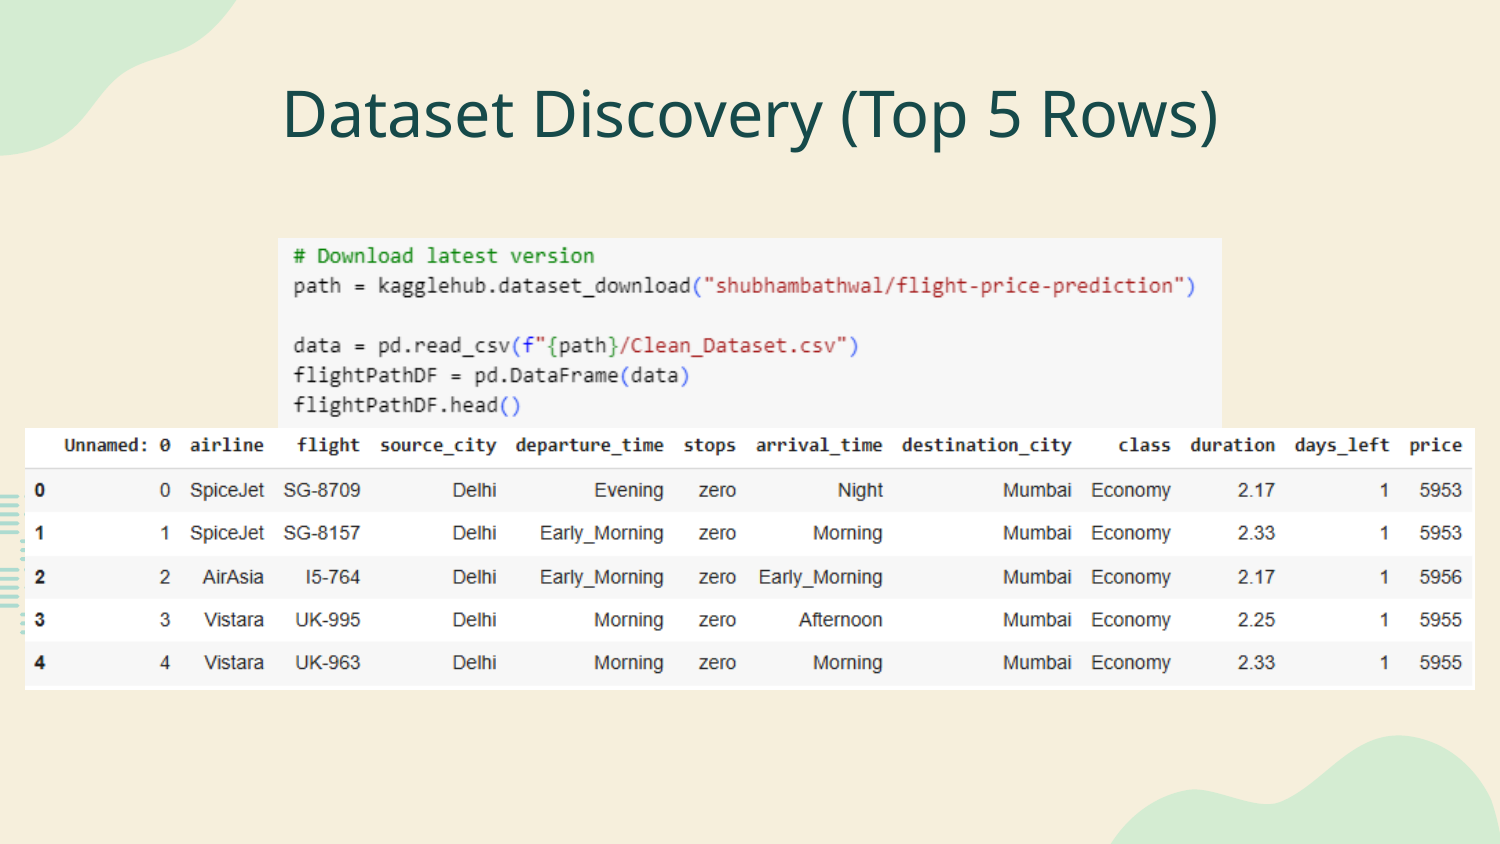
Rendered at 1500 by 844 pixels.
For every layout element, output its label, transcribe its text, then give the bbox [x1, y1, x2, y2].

title Dataset Discovery (Top 5 Rows) [118, 72, 1382, 167]
picture [25, 238, 1475, 690]
